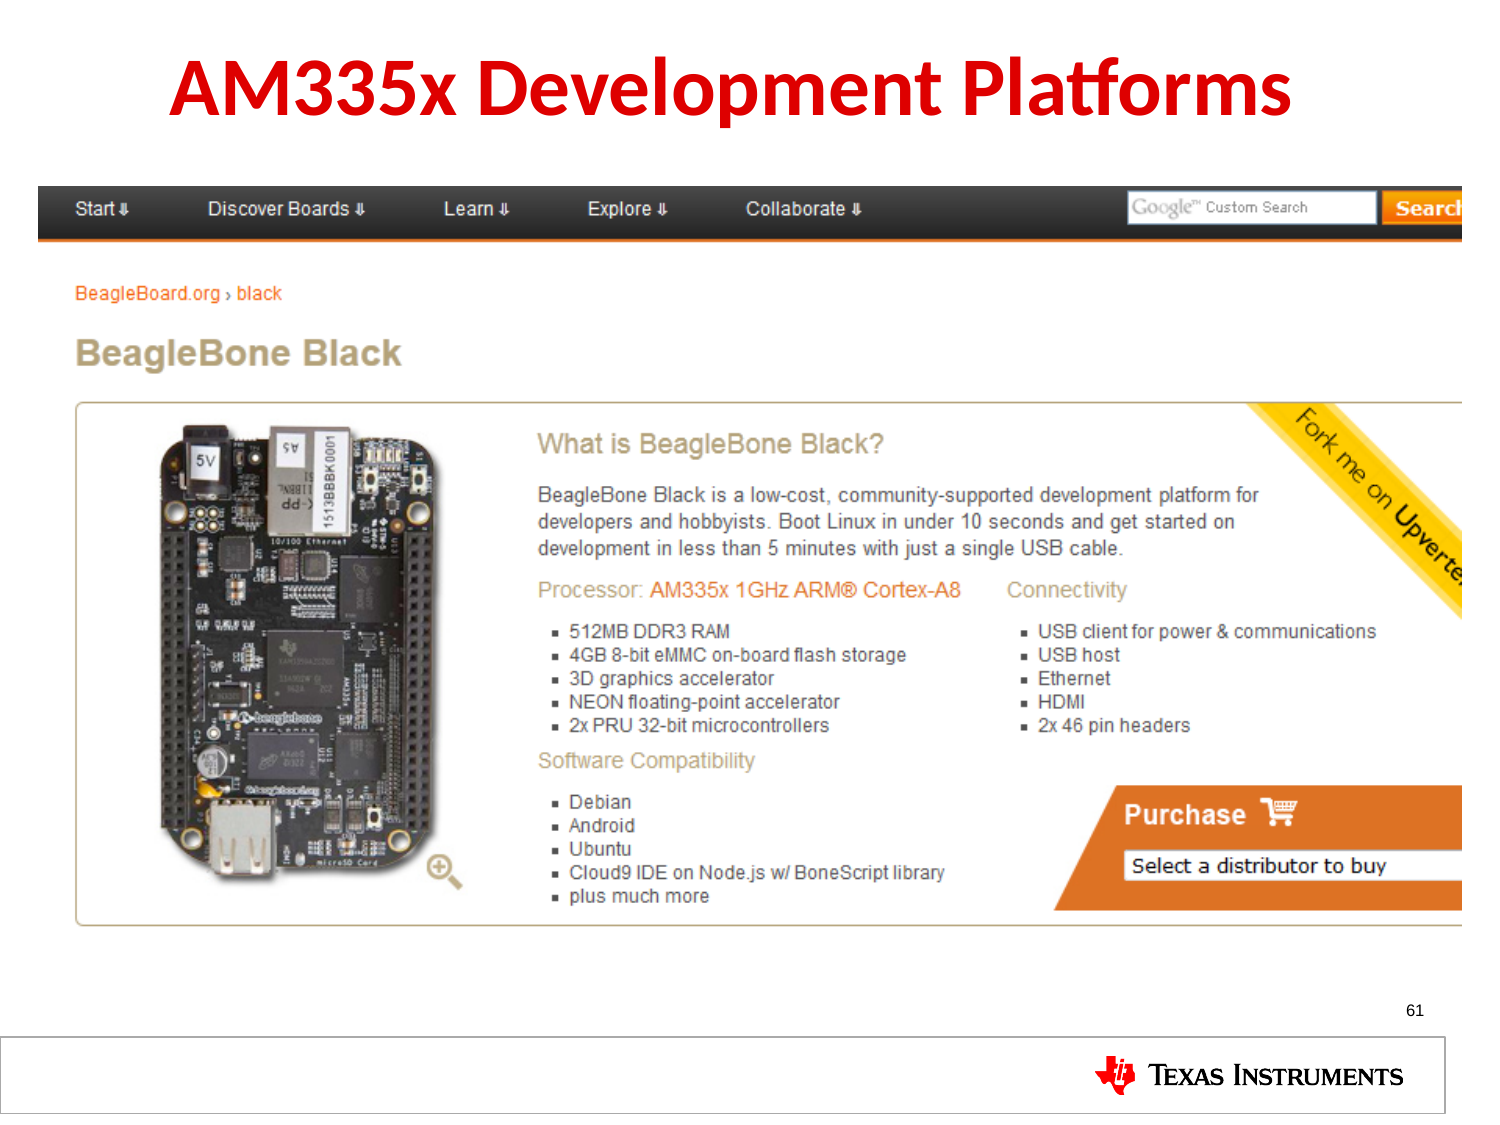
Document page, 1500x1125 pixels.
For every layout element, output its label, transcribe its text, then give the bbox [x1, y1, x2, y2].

picture [37, 186, 1462, 939]
slide_number 61 [1089, 992, 1440, 1027]
title AM335x Development Platforms [37, 23, 1426, 158]
picture [1095, 1056, 1403, 1095]
